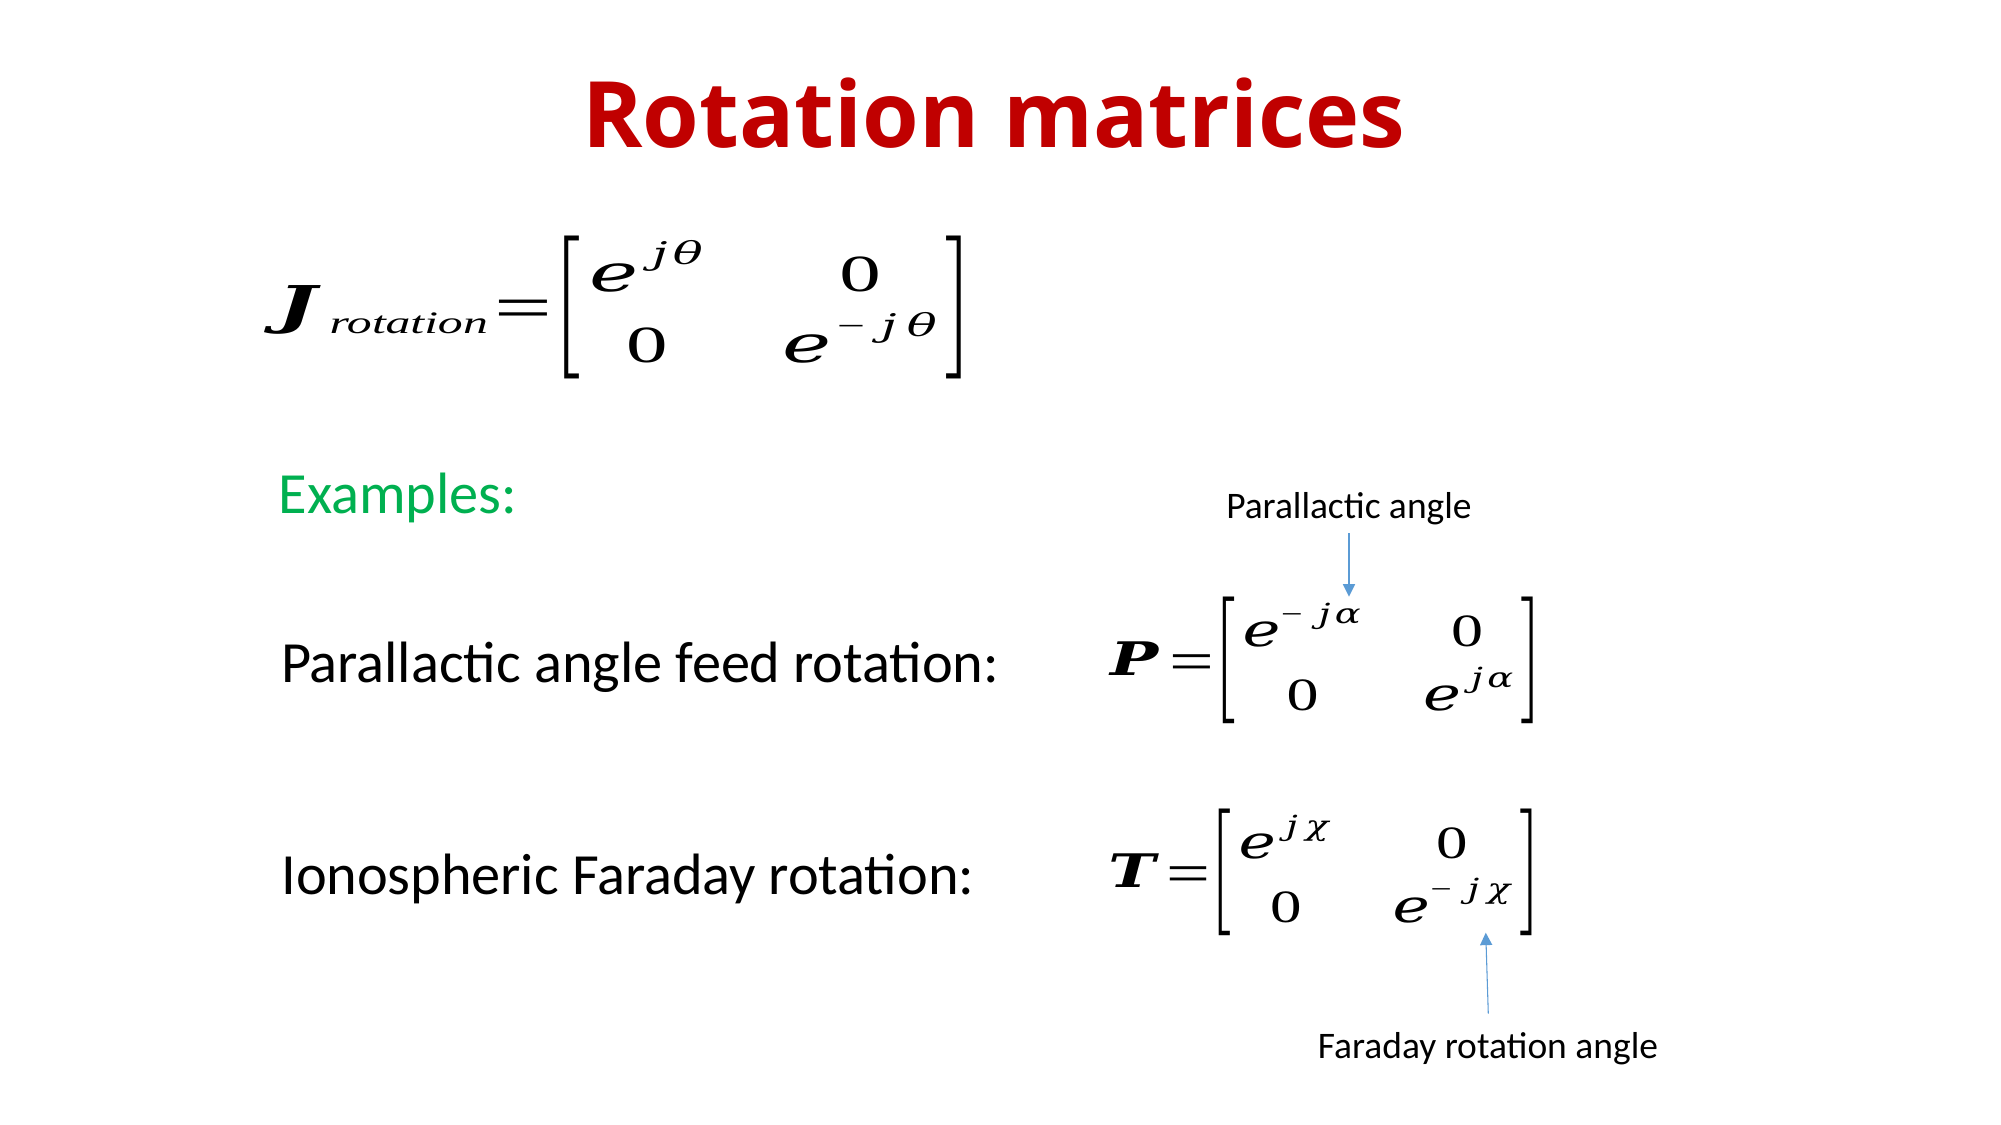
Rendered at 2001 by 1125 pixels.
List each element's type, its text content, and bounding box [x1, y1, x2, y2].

title Rotation matrices [131, 28, 1857, 208]
text_box Parallactic angle feed rotation: [266, 616, 1015, 702]
text_box Examples: [263, 448, 545, 533]
text_box Faraday rotation angle [1303, 1013, 1674, 1074]
text_box Ionospheric Faraday rotation: [266, 828, 990, 914]
text_box Parallactic angle [1211, 473, 1487, 533]
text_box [1485, 932, 1489, 1014]
